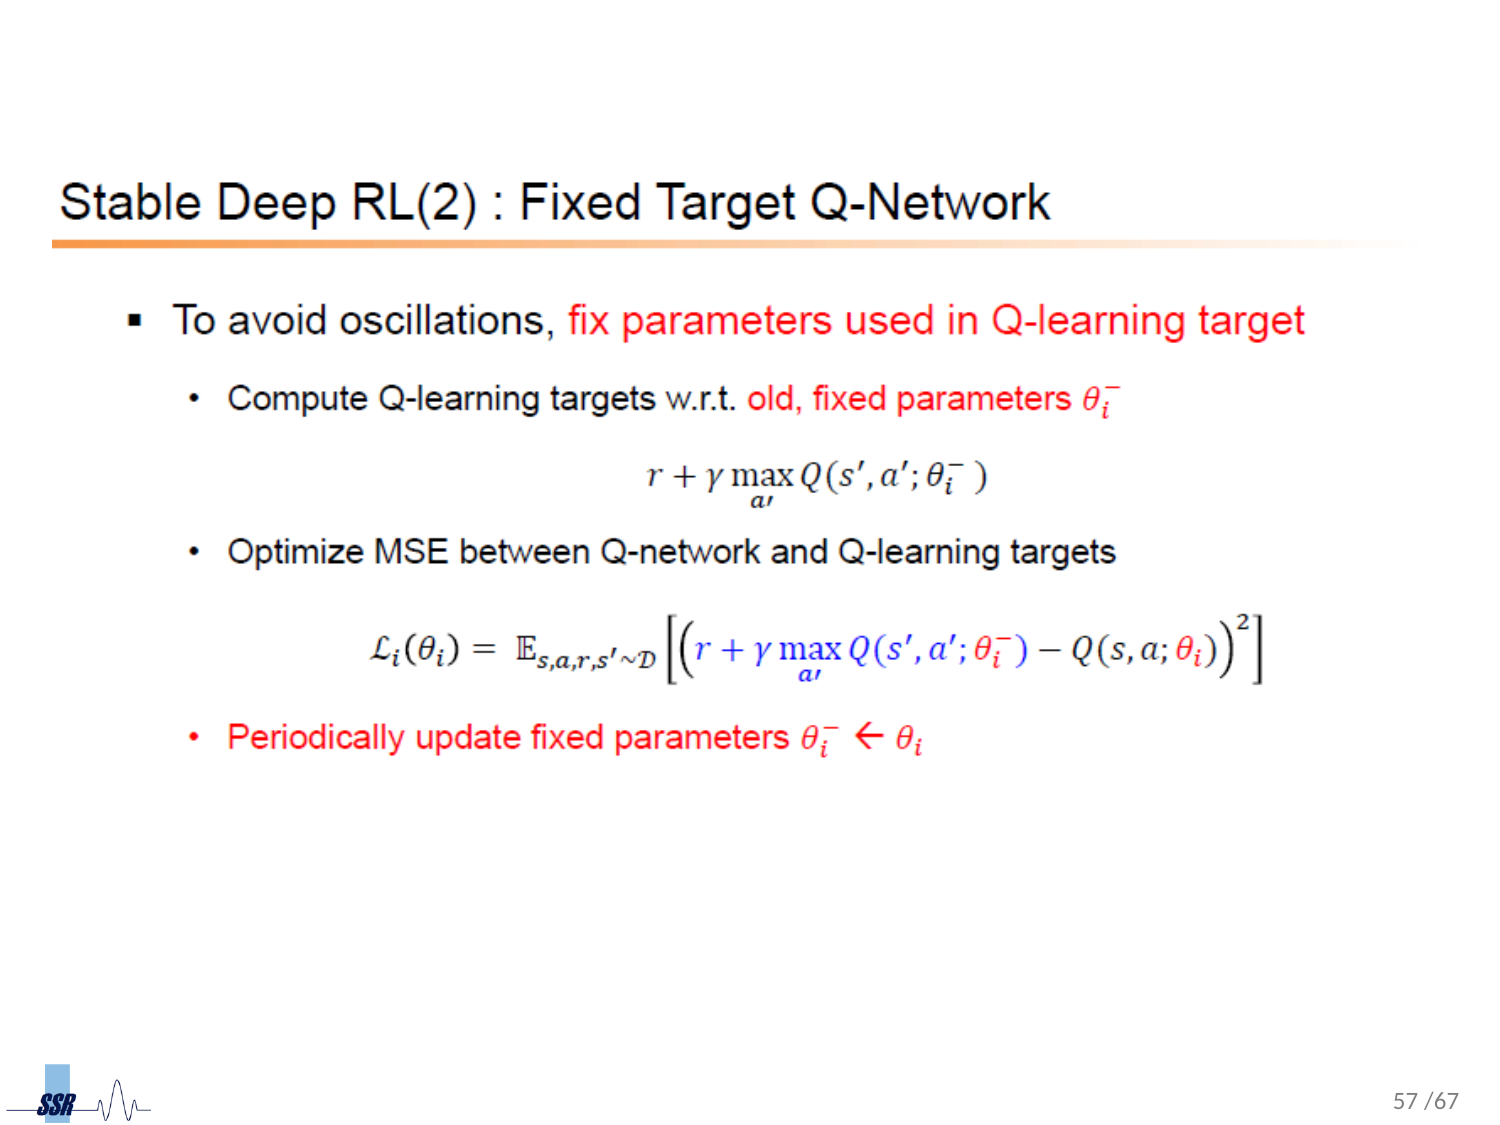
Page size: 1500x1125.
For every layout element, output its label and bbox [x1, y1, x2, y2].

picture [1, 1062, 151, 1125]
picture [52, 138, 1463, 879]
